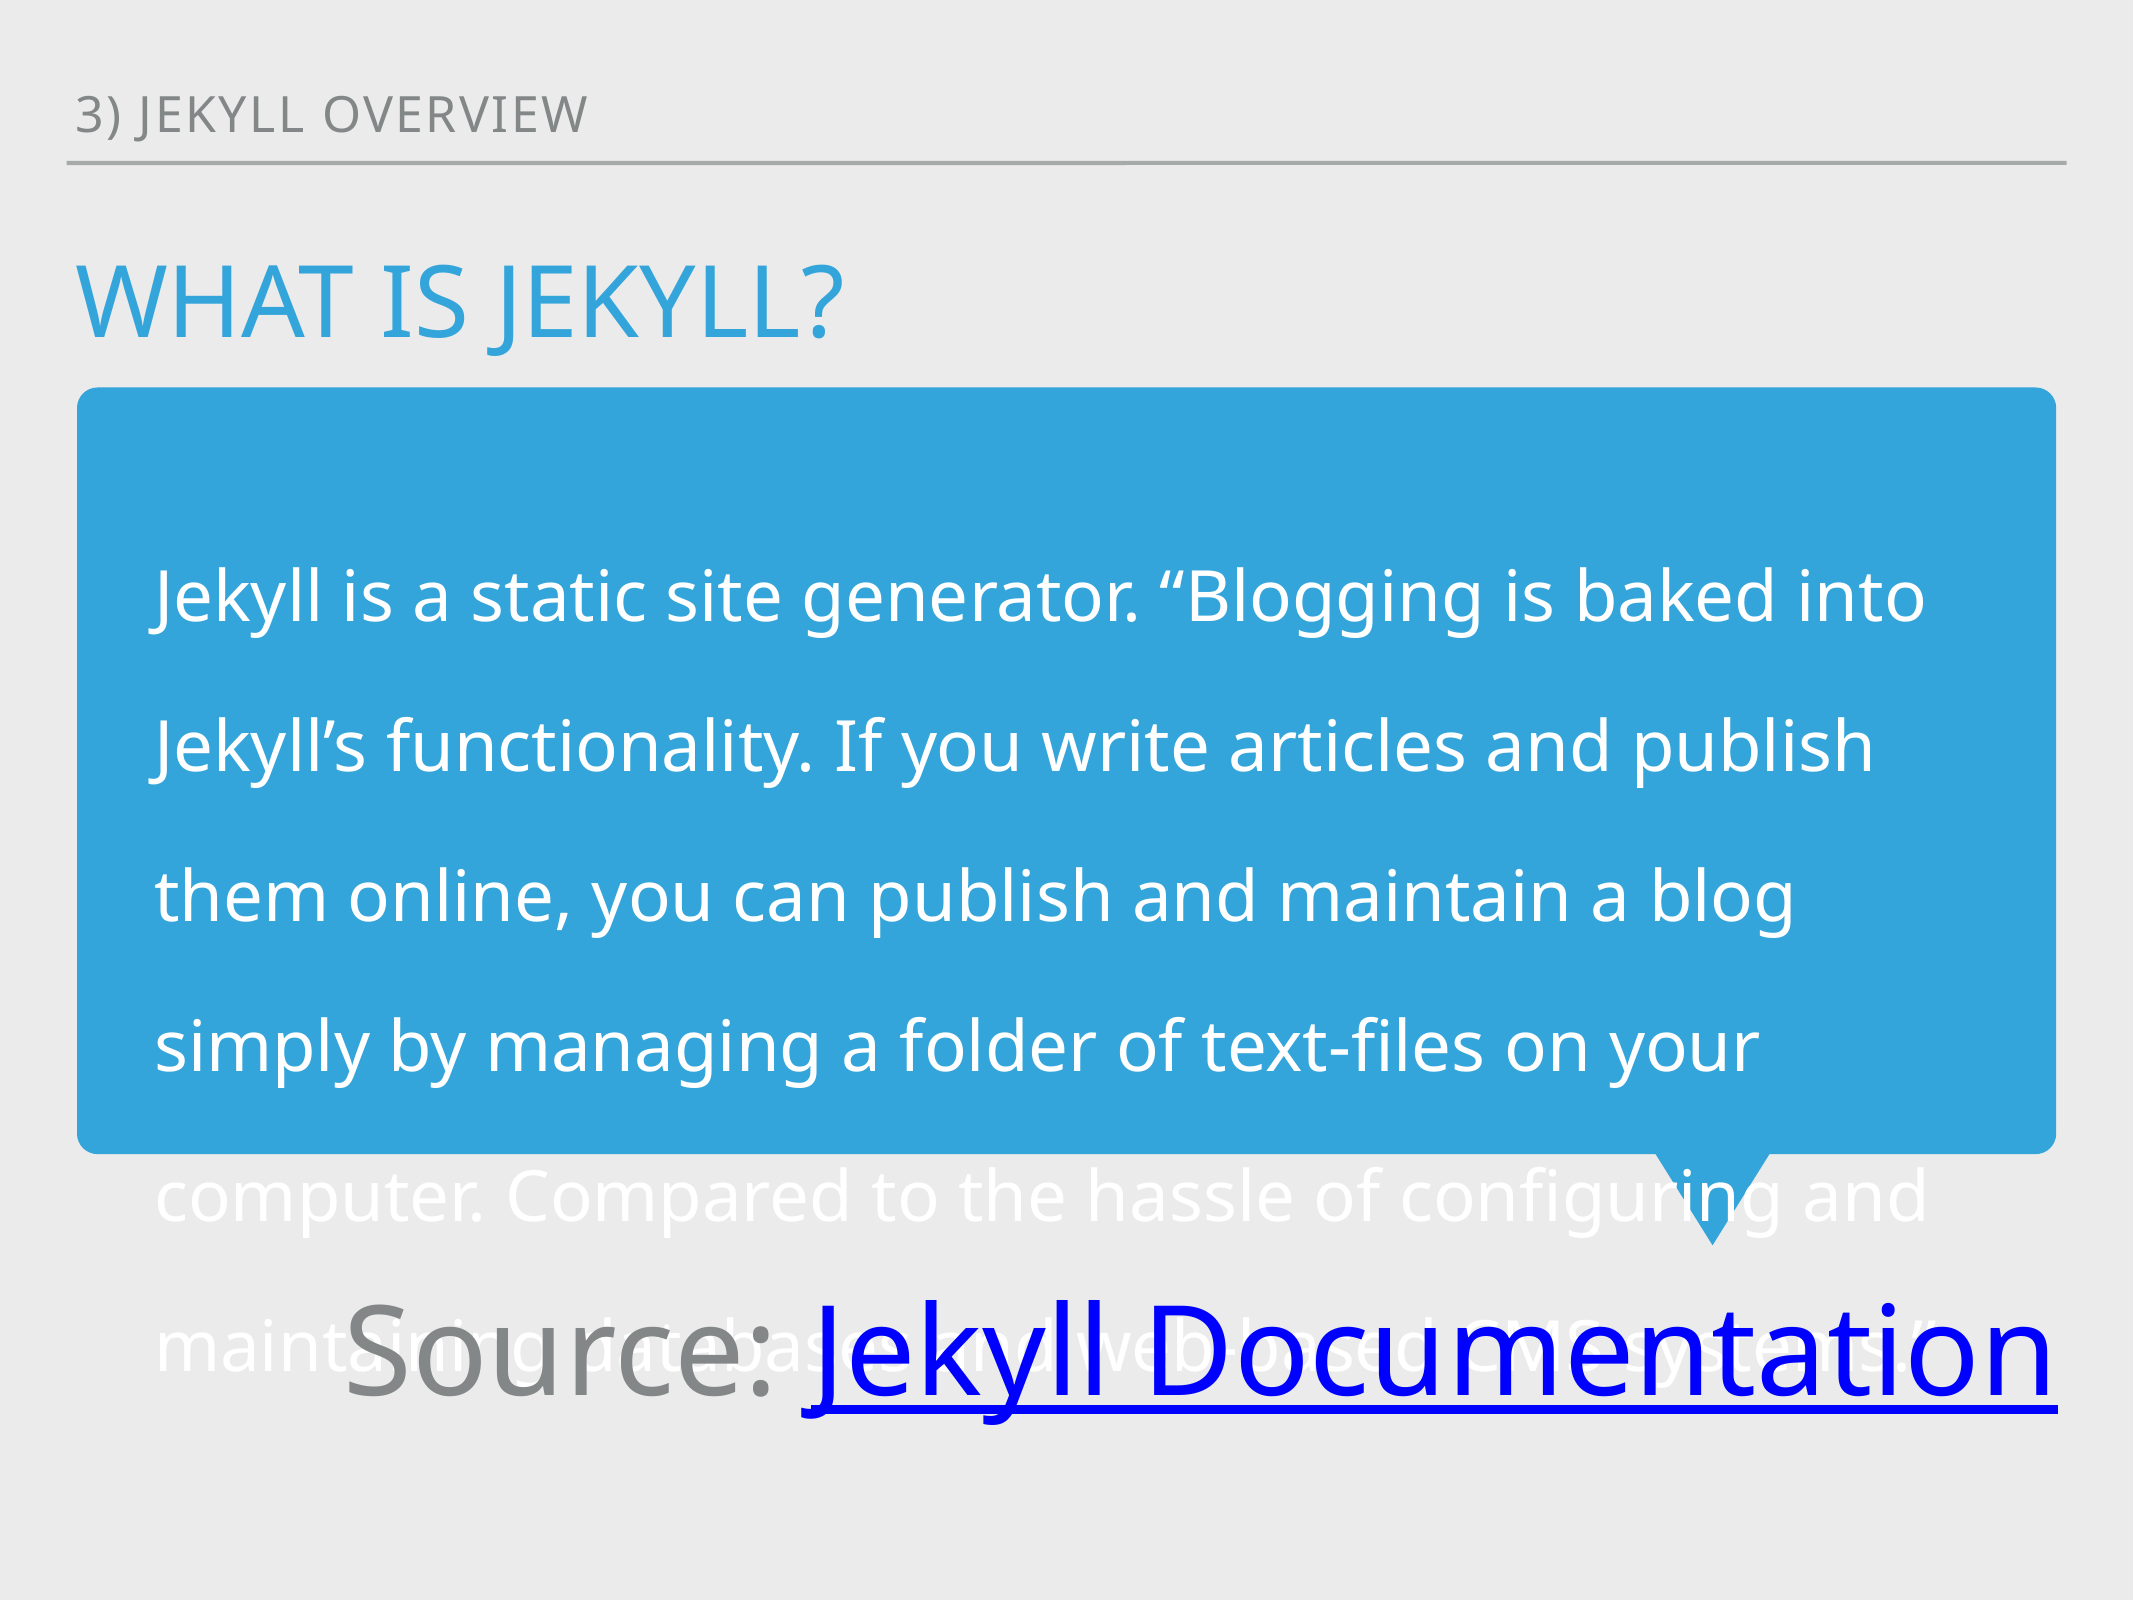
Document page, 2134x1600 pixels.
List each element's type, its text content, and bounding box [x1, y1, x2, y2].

list 3) Jekyll overview [66, 74, 1901, 151]
title What is jekyll? [66, 251, 2068, 372]
list Source: Jekyll Documentation [66, 1277, 2068, 1420]
list Jekyll is a static site generator. “Blogging is baked into Jekyll’s functionality. If you write articles and publish them online, you can publish and maintain a blog simply by managing a folder of text-files on your computer. Compared to the hassle of configuring and maintaining databases and web-based CMS systems.” [145, 476, 1988, 1209]
